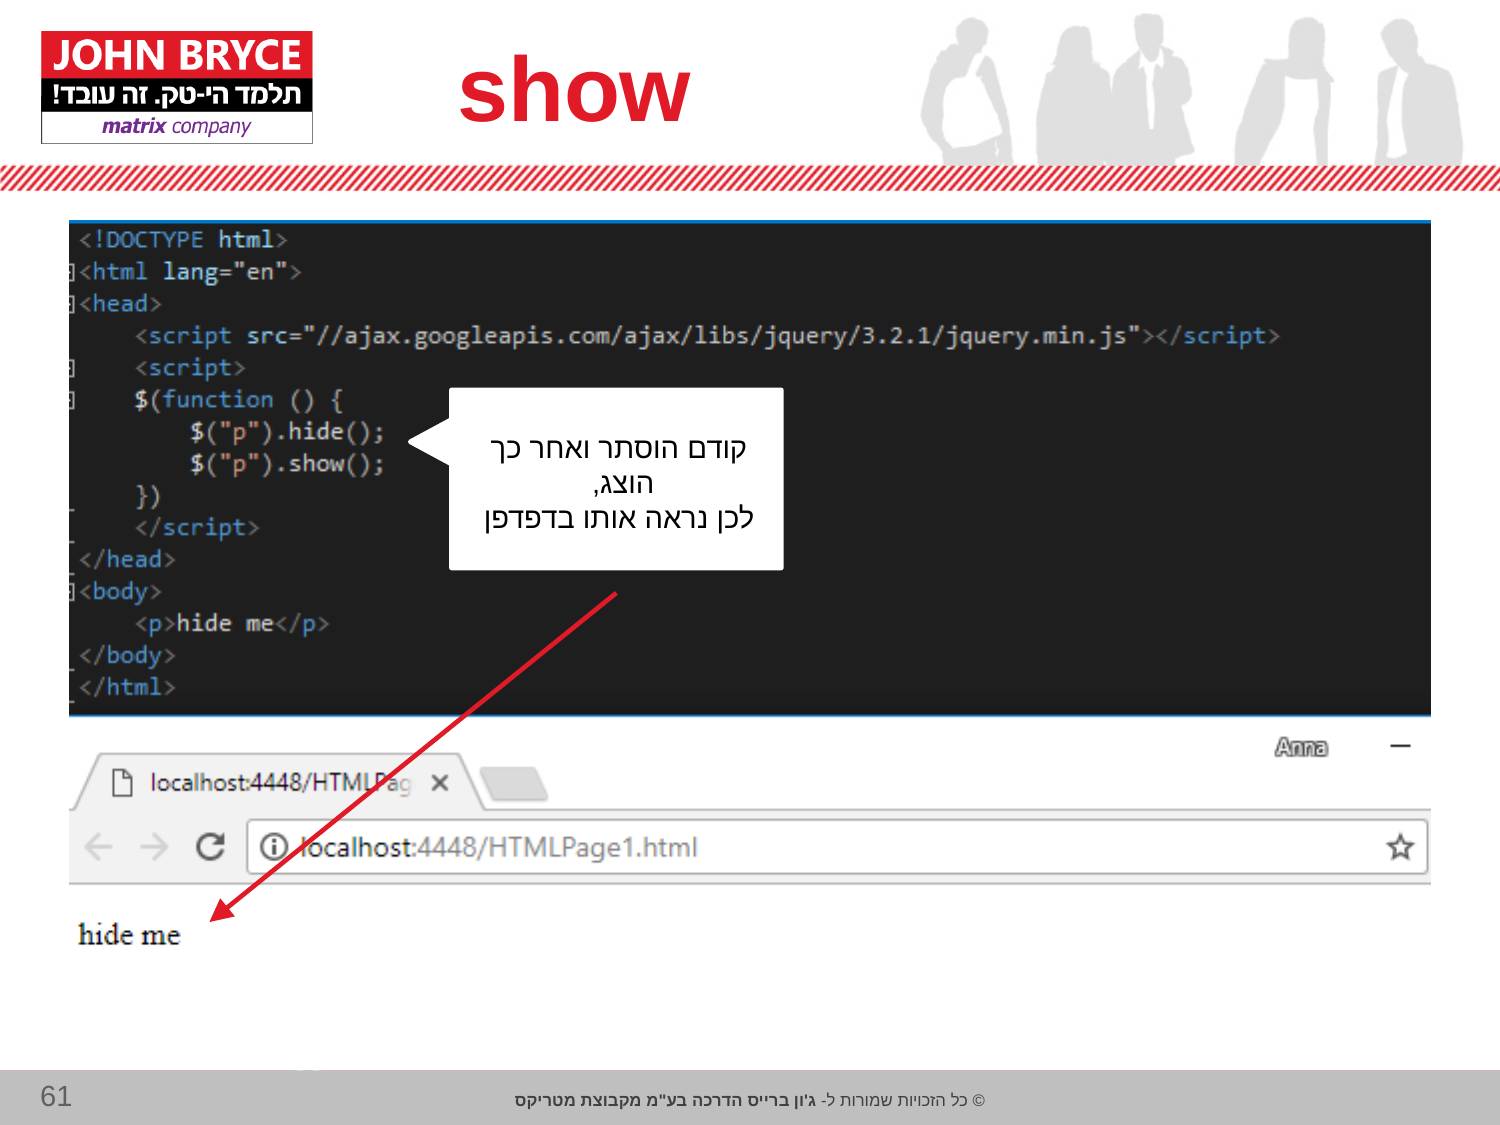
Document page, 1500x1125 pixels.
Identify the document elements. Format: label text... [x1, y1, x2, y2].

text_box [209, 592, 617, 923]
title show [442, 21, 1483, 149]
picture [0, 0, 1500, 1070]
